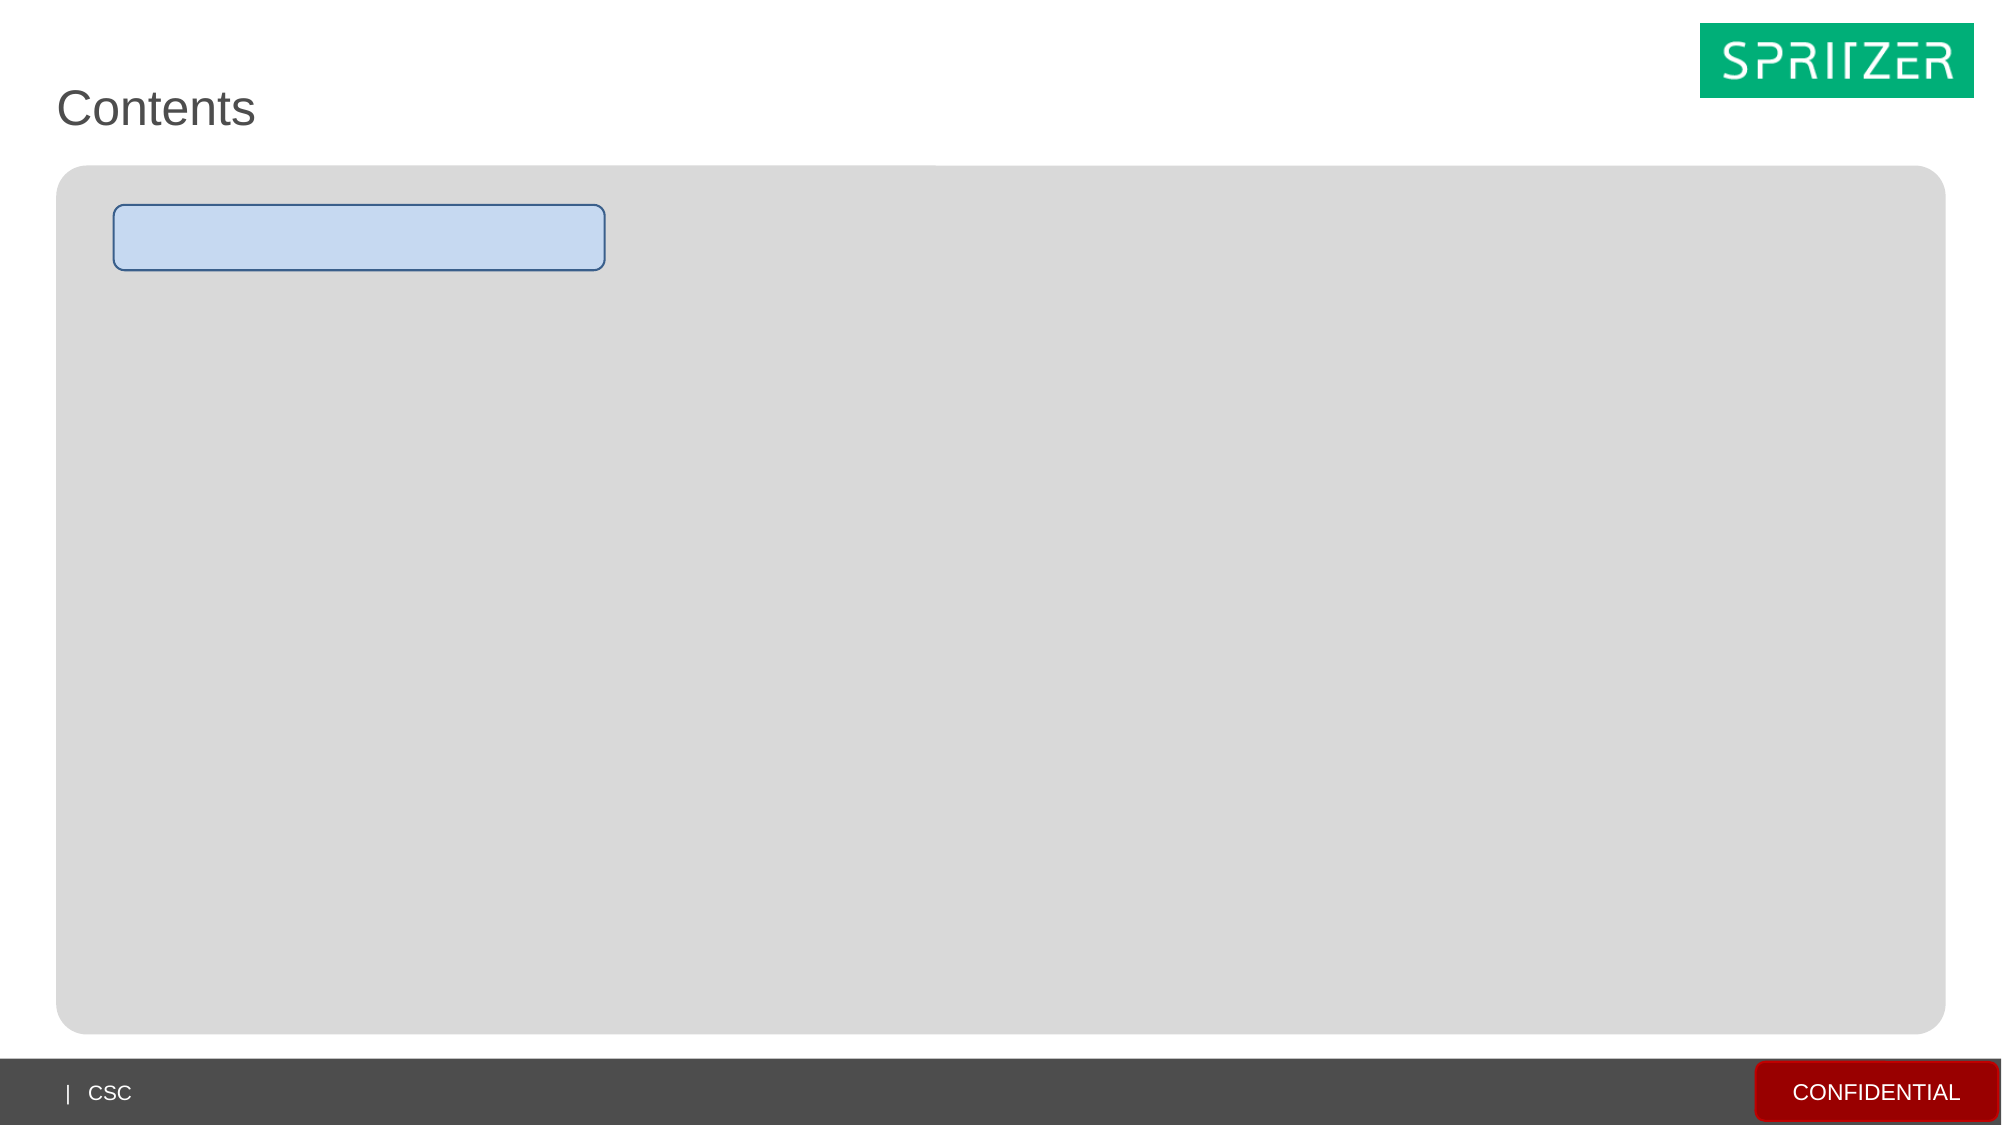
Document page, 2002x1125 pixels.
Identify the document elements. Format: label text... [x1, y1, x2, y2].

text_box Contents [56, 46, 1946, 165]
picture [1700, 23, 1974, 98]
text_box Sprizter BLE framework Sprizter Serialization Codec Sprizter Serialization Transport&PHY Layer Sequence Custom Profile [56, 193, 1243, 591]
